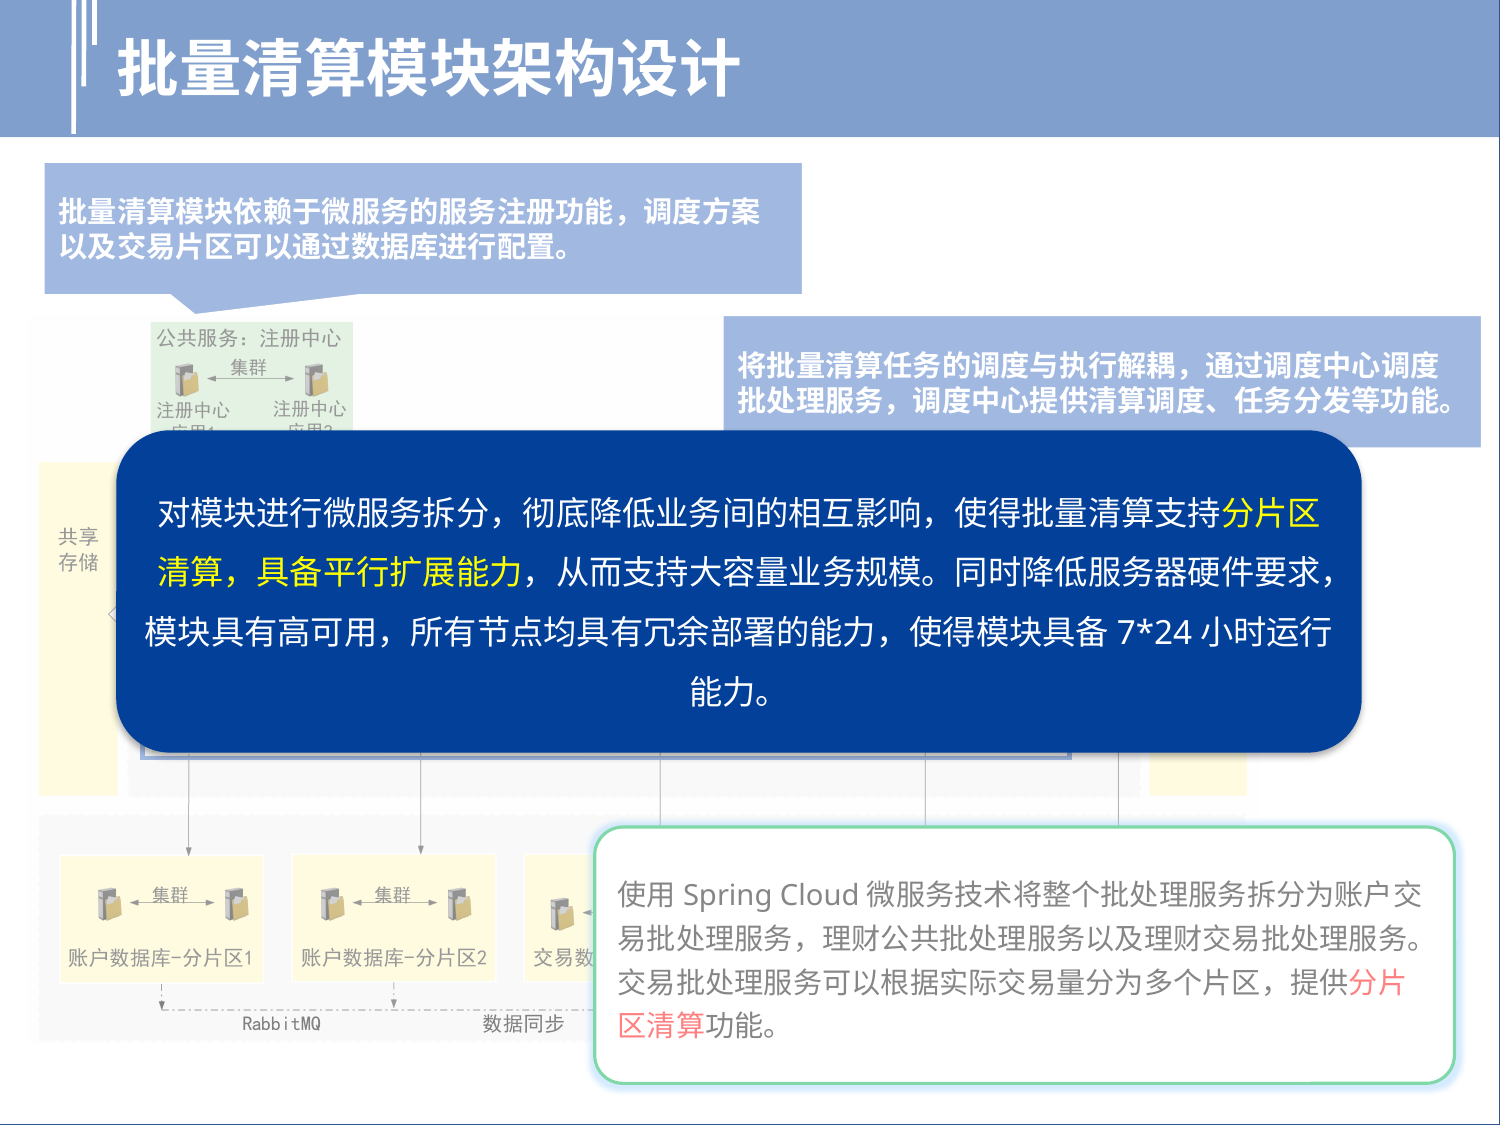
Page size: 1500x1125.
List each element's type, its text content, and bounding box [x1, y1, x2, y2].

picture [25, 315, 1259, 1044]
text_box 对模块进行微服务拆分，彻底降低业务间的相互影响，使得批量清算支持分片区清算，具备平行扩展能力，从而支持大容量业务规模。同时降低服务器硬件要求，模块具有高可用，所有节点均具有冗余部署的能力，使得模块具备7*24小时运行能力。 [1259, 429, 1363, 754]
text_box [0, 0, 1500, 1125]
